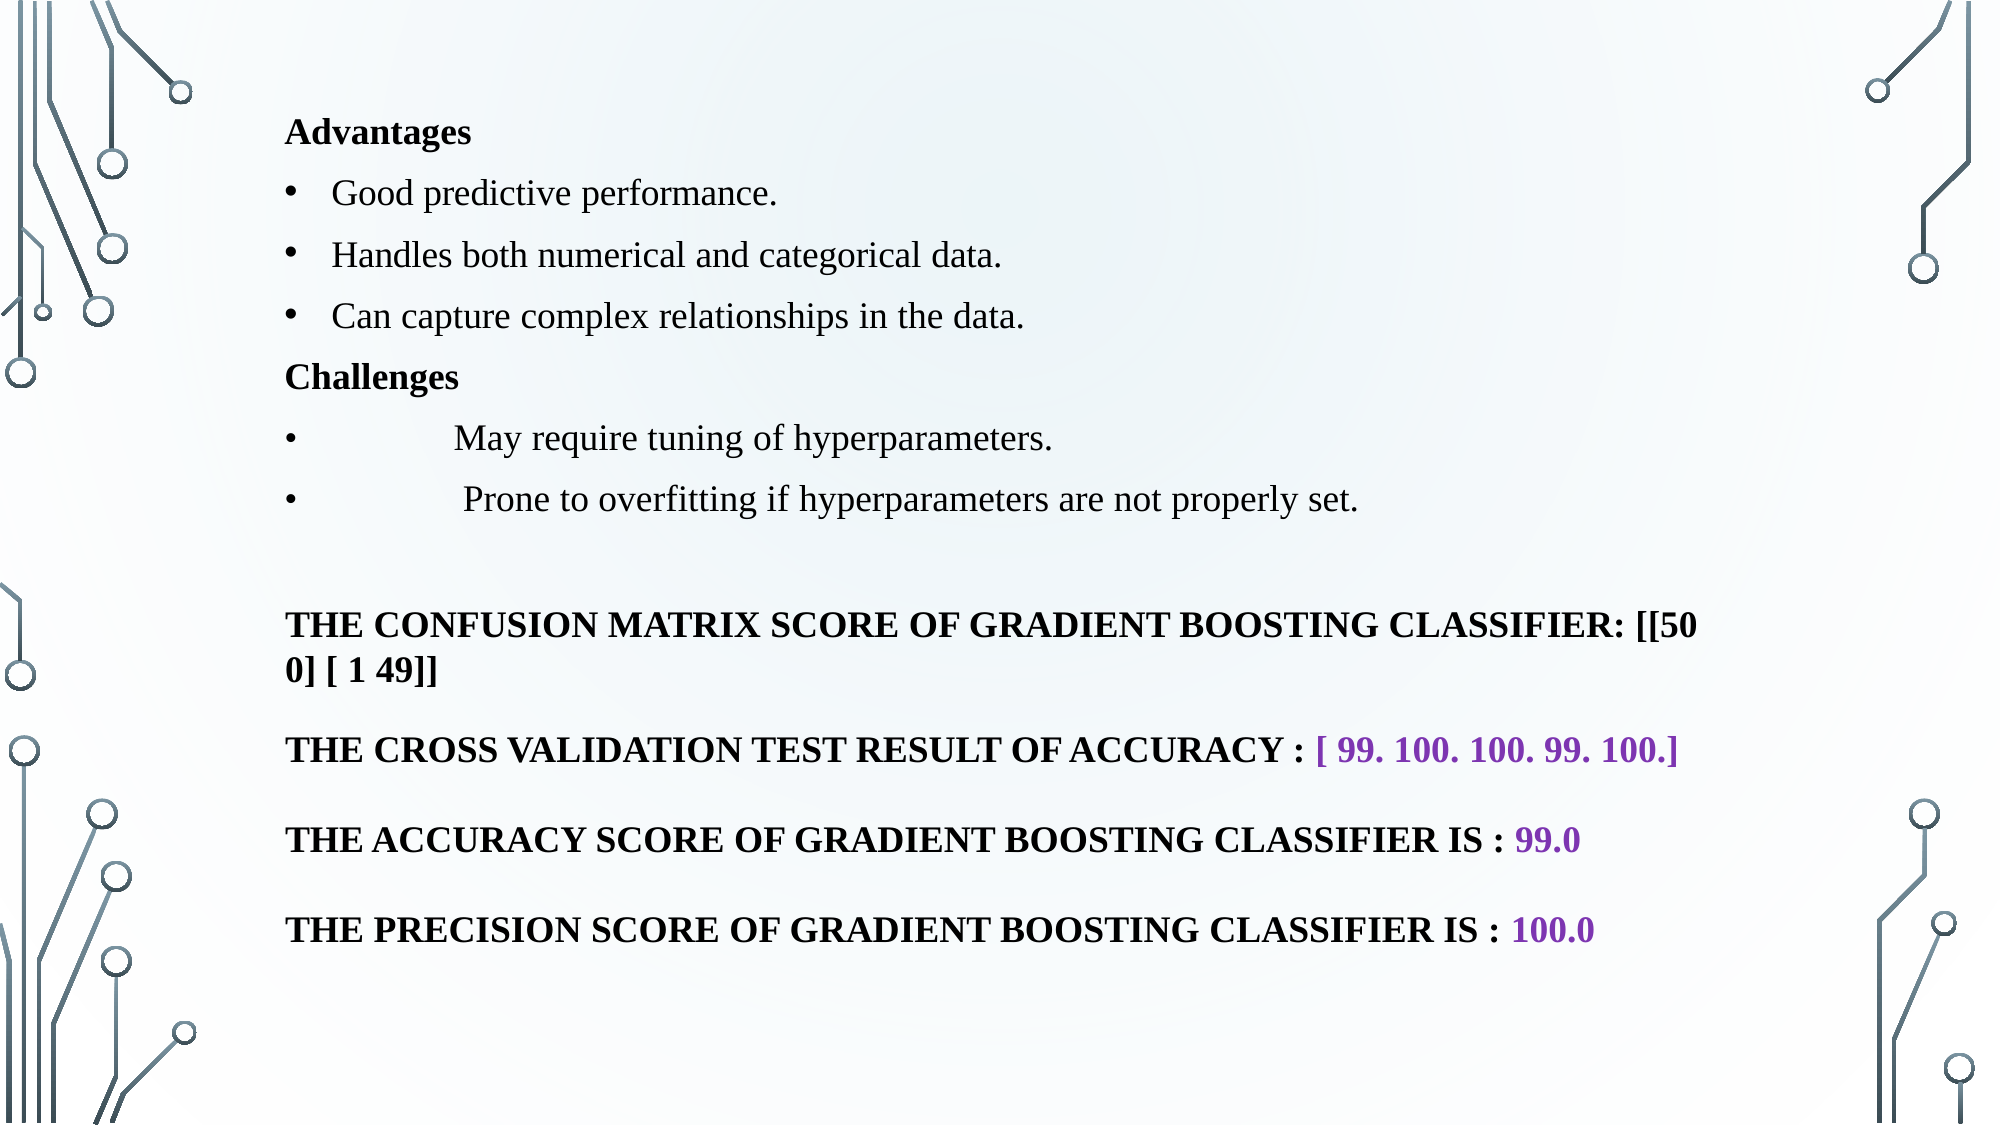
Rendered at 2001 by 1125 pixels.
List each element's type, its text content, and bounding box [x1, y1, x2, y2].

text_box Advantages Good predictive performance. Handles both numerical and categorical data. Can capture complex relationships in the data. Challenges • May require tuning of hyperparameters. • Prone to overfitting if hyperparameters are not properly set. [209, 99, 1444, 649]
text_box THE CONFUSION MATRIX SCORE OF GRADIENT BOOSTING CLASSIFIER: [[50 0] [ 1 49]] THE CROSS VALIDATION TEST RESULT OF ACCURACY : [ 99. 100. 100. 99. 100.] THE ACCURACY SCORE OF GRADIENT BOOSTING CLASSIFIER IS : 99.0 THE PRECISION SCORE OF GRADIENT BOOSTING CLASSIFIER IS : 100.0 [270, 592, 1730, 1125]
